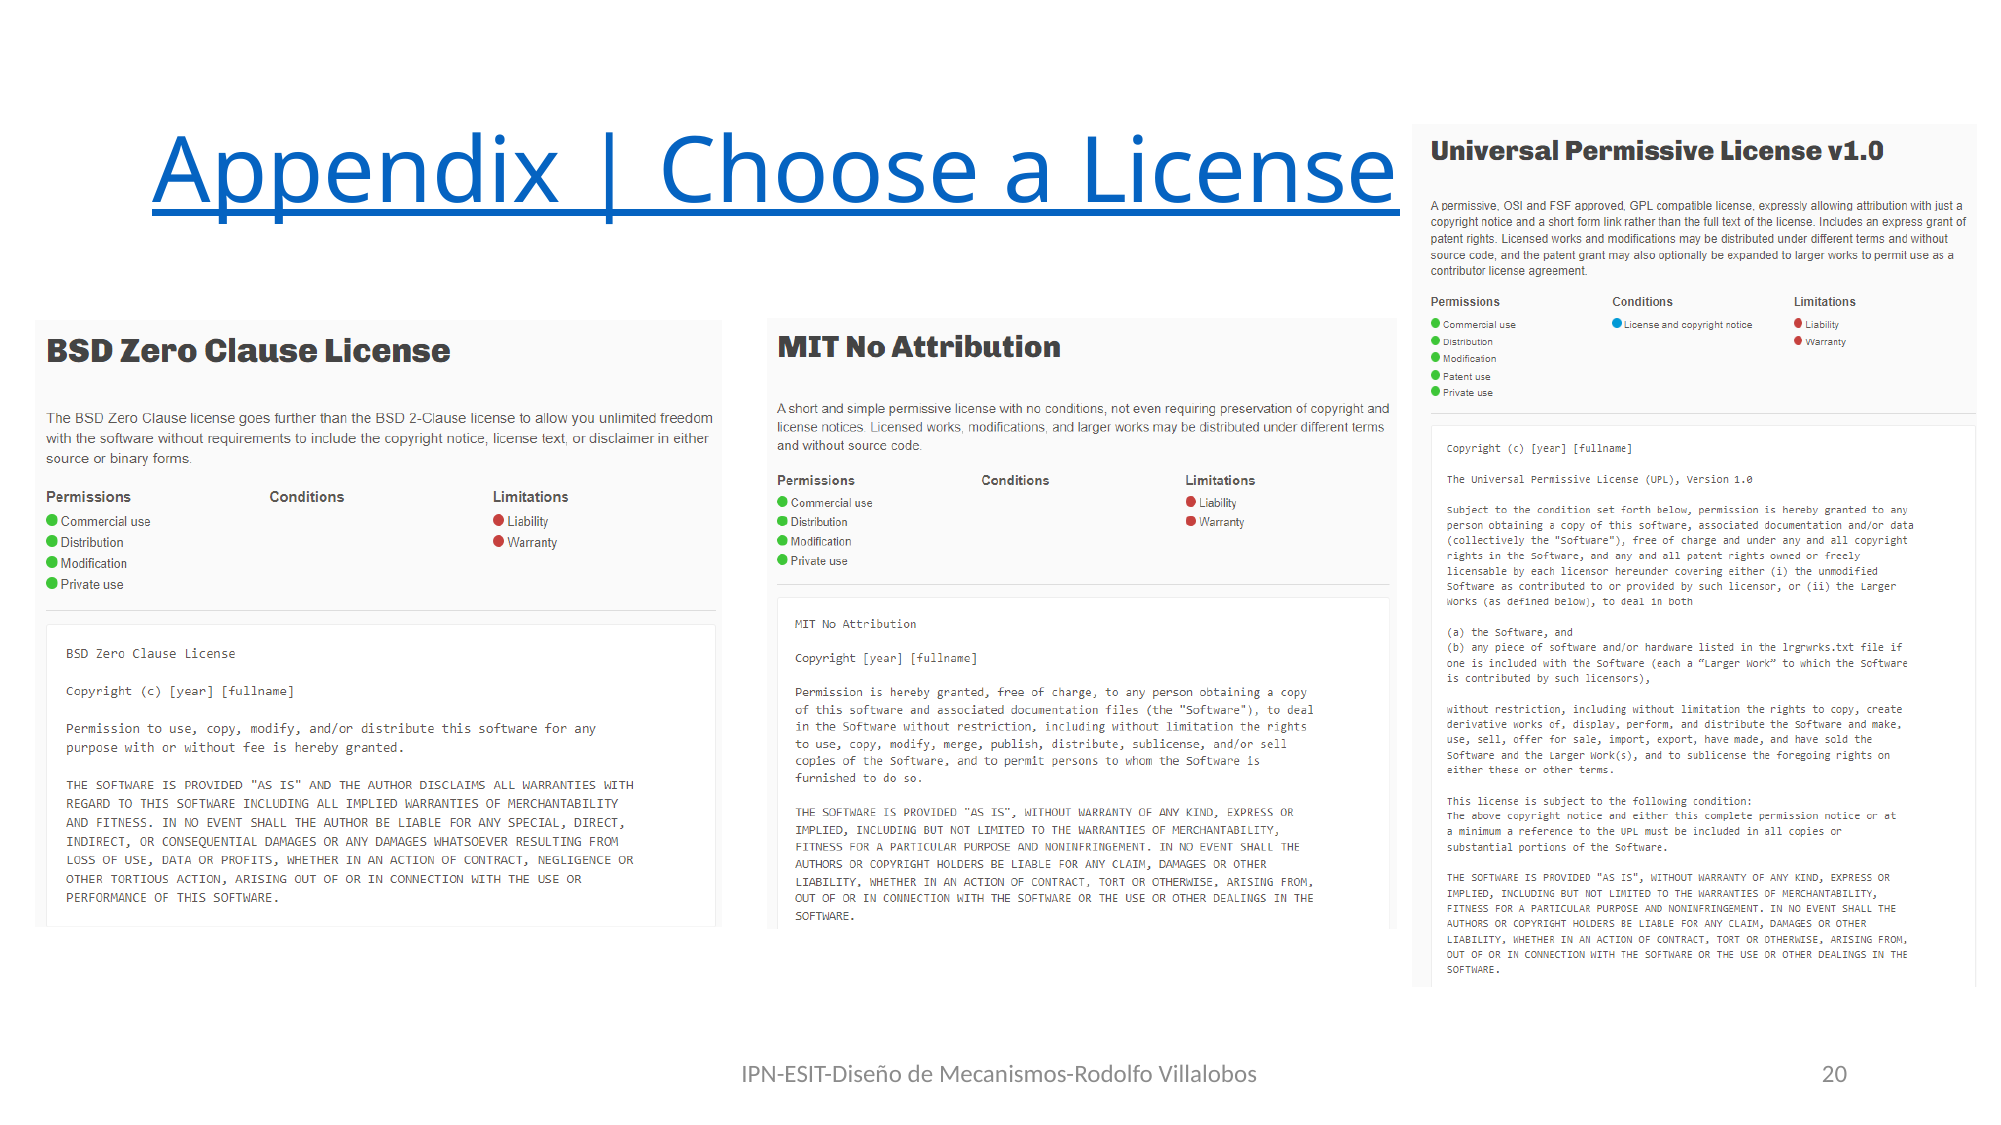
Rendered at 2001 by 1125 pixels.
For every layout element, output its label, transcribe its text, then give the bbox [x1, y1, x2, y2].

picture [767, 318, 1397, 929]
picture [1412, 124, 1977, 987]
title Appendix | Choose a License [137, 59, 1863, 278]
slide_number 20 [1412, 1042, 1863, 1103]
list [35, 320, 722, 927]
footer IPN-ESIT-Diseño de Mecanismos-Rodolfo Villalobos [662, 1042, 1338, 1103]
